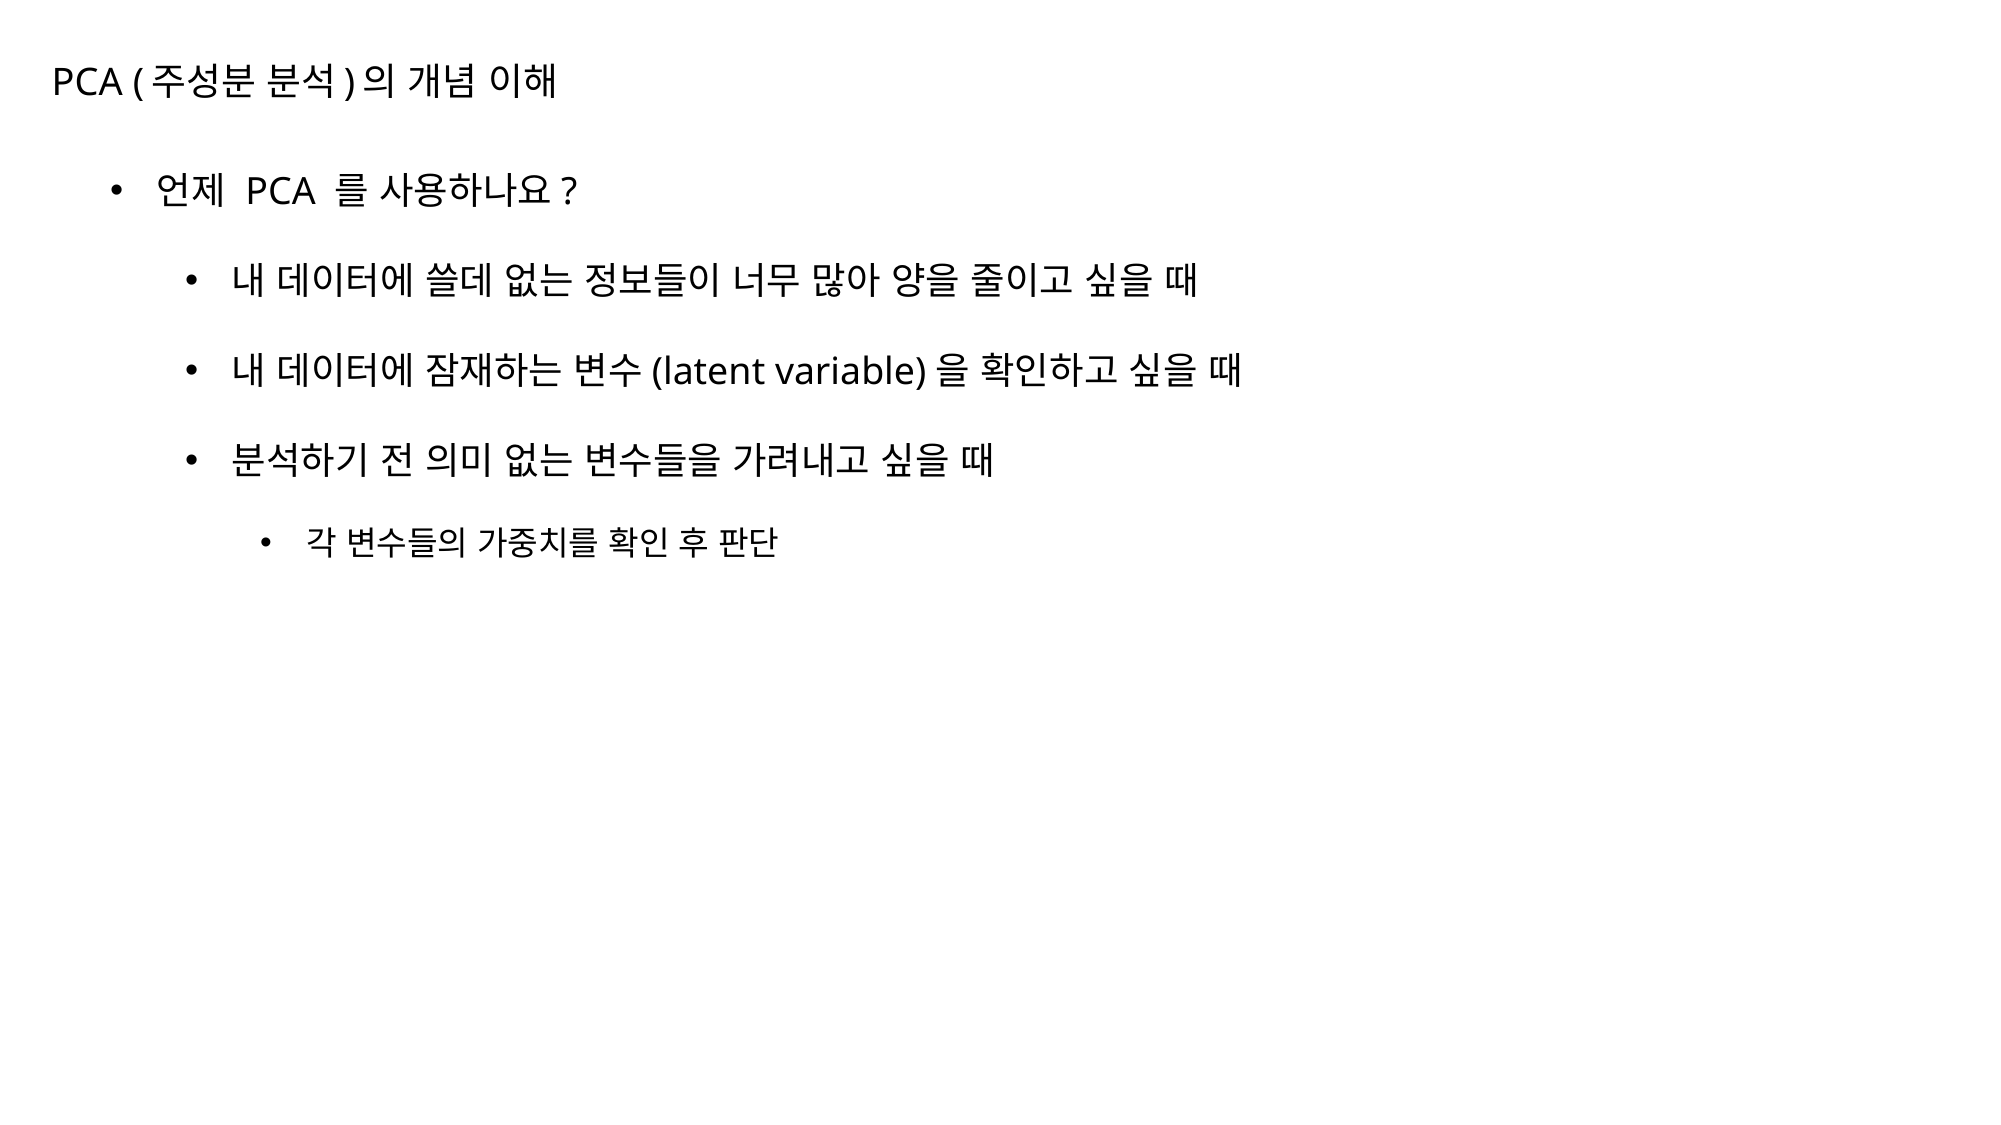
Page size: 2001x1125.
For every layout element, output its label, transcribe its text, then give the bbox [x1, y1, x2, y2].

title PCA (주성분 분석)의 개념 이해 [36, 54, 1830, 111]
text_box 언제 PCA 를 사용하나요? 내 데이터에 쓸데 없는 정보들이 너무 많아 양을 줄이고 싶을 때 내 데이터에 잠재하는 변수(latent variable)을 확인하고 싶을 때 분석하기 전 의미 없는 변수들을 가려내고 싶을 때 각 변수들의 가중치를 확인 후 판단 [95, 115, 1259, 570]
